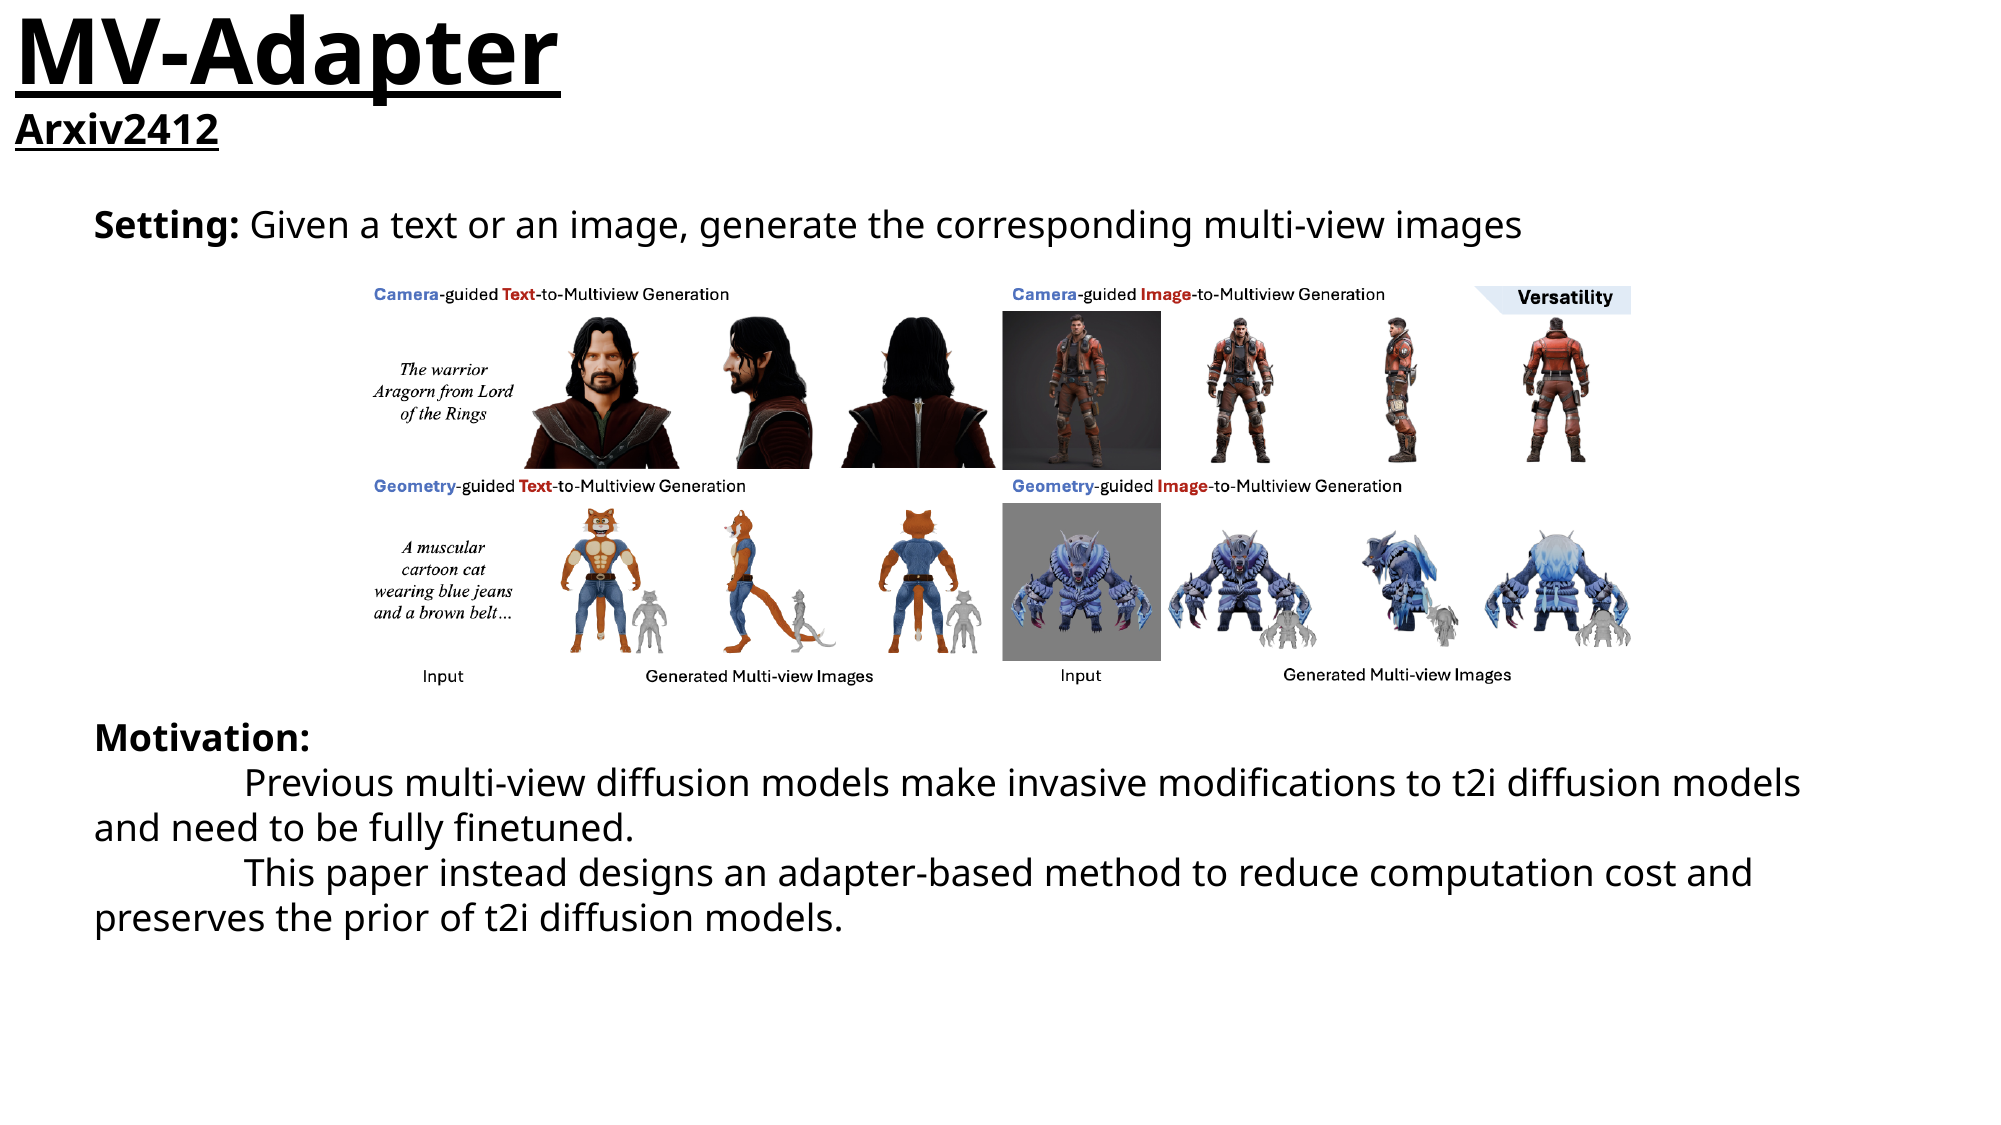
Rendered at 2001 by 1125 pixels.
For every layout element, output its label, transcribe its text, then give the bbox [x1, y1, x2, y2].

picture [362, 286, 1638, 707]
text_box Setting: Given a text or an image, generate the corresponding multi-view images [78, 193, 1720, 254]
text_box MV-Adapter Arxiv2412 [0, 0, 1915, 161]
text_box Motivation: Previous multi-view diffusion models make invasive modifications to t2i diffusion models and need to be fully finetuned. This paper instead designs an adapter-based method to reduce computation cost and preserves the prior of t2i diffusion models. [78, 706, 1856, 947]
